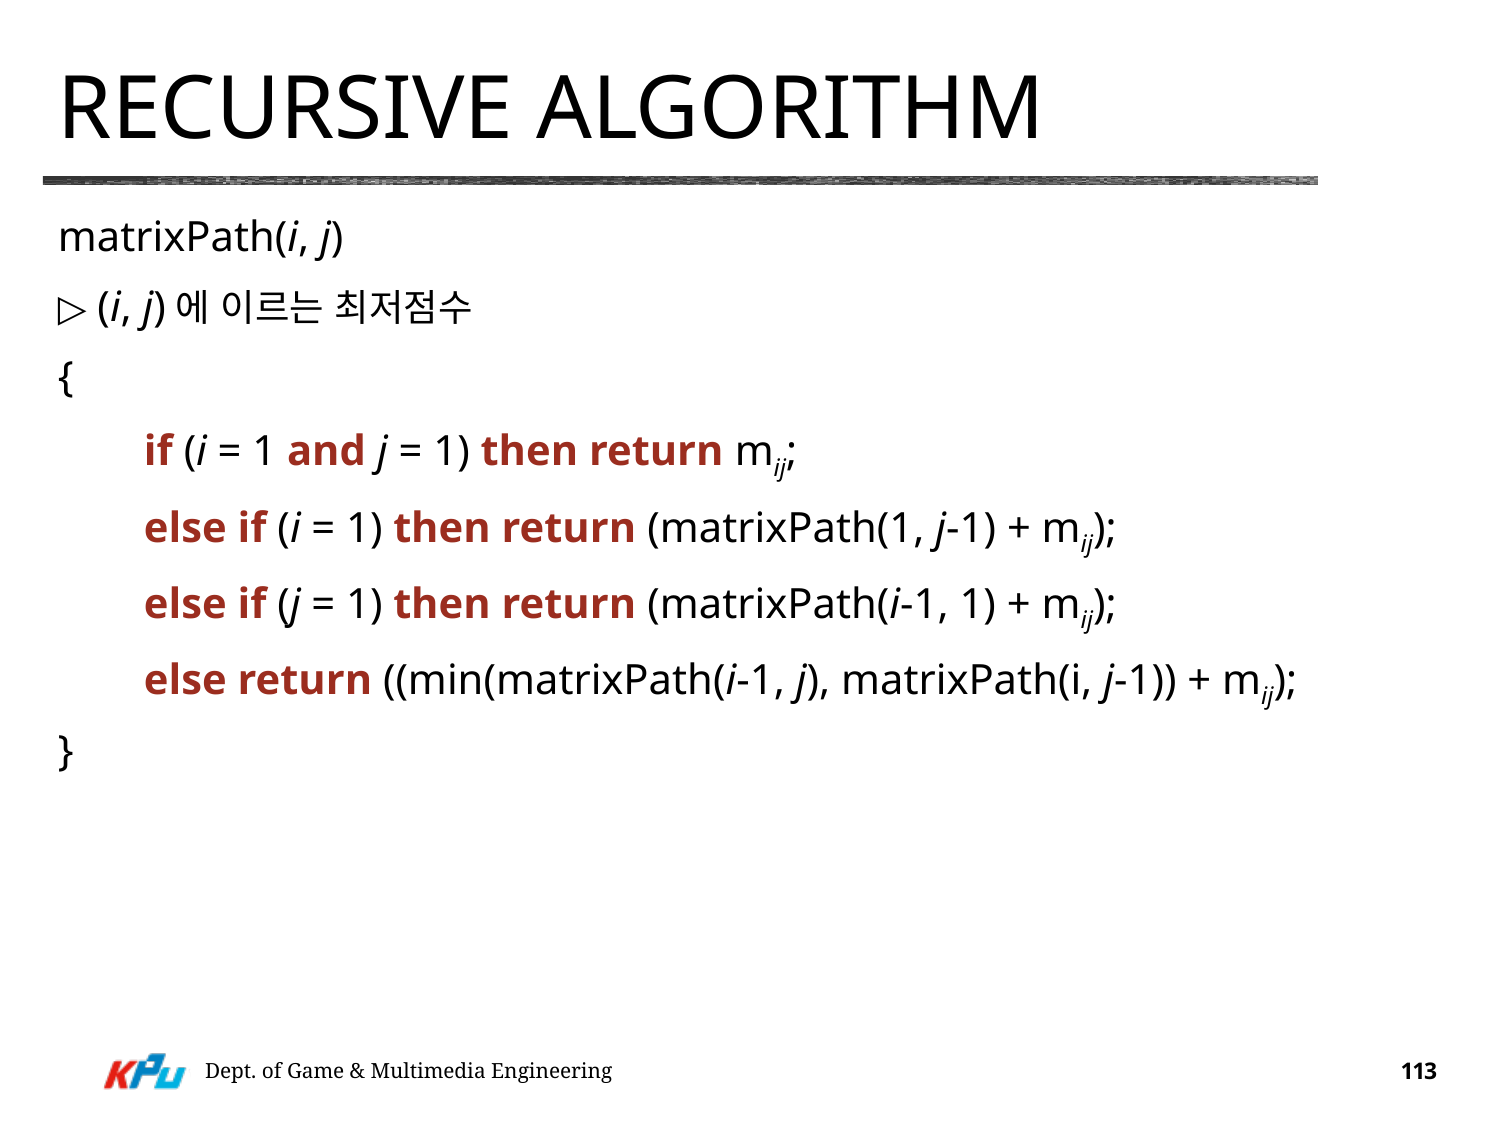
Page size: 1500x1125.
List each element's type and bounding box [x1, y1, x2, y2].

picture [92, 1030, 191, 1120]
slide_number [1379, 1042, 1459, 1103]
footer [190, 1042, 879, 1103]
title [42, 39, 1458, 182]
list [42, 207, 1458, 1013]
